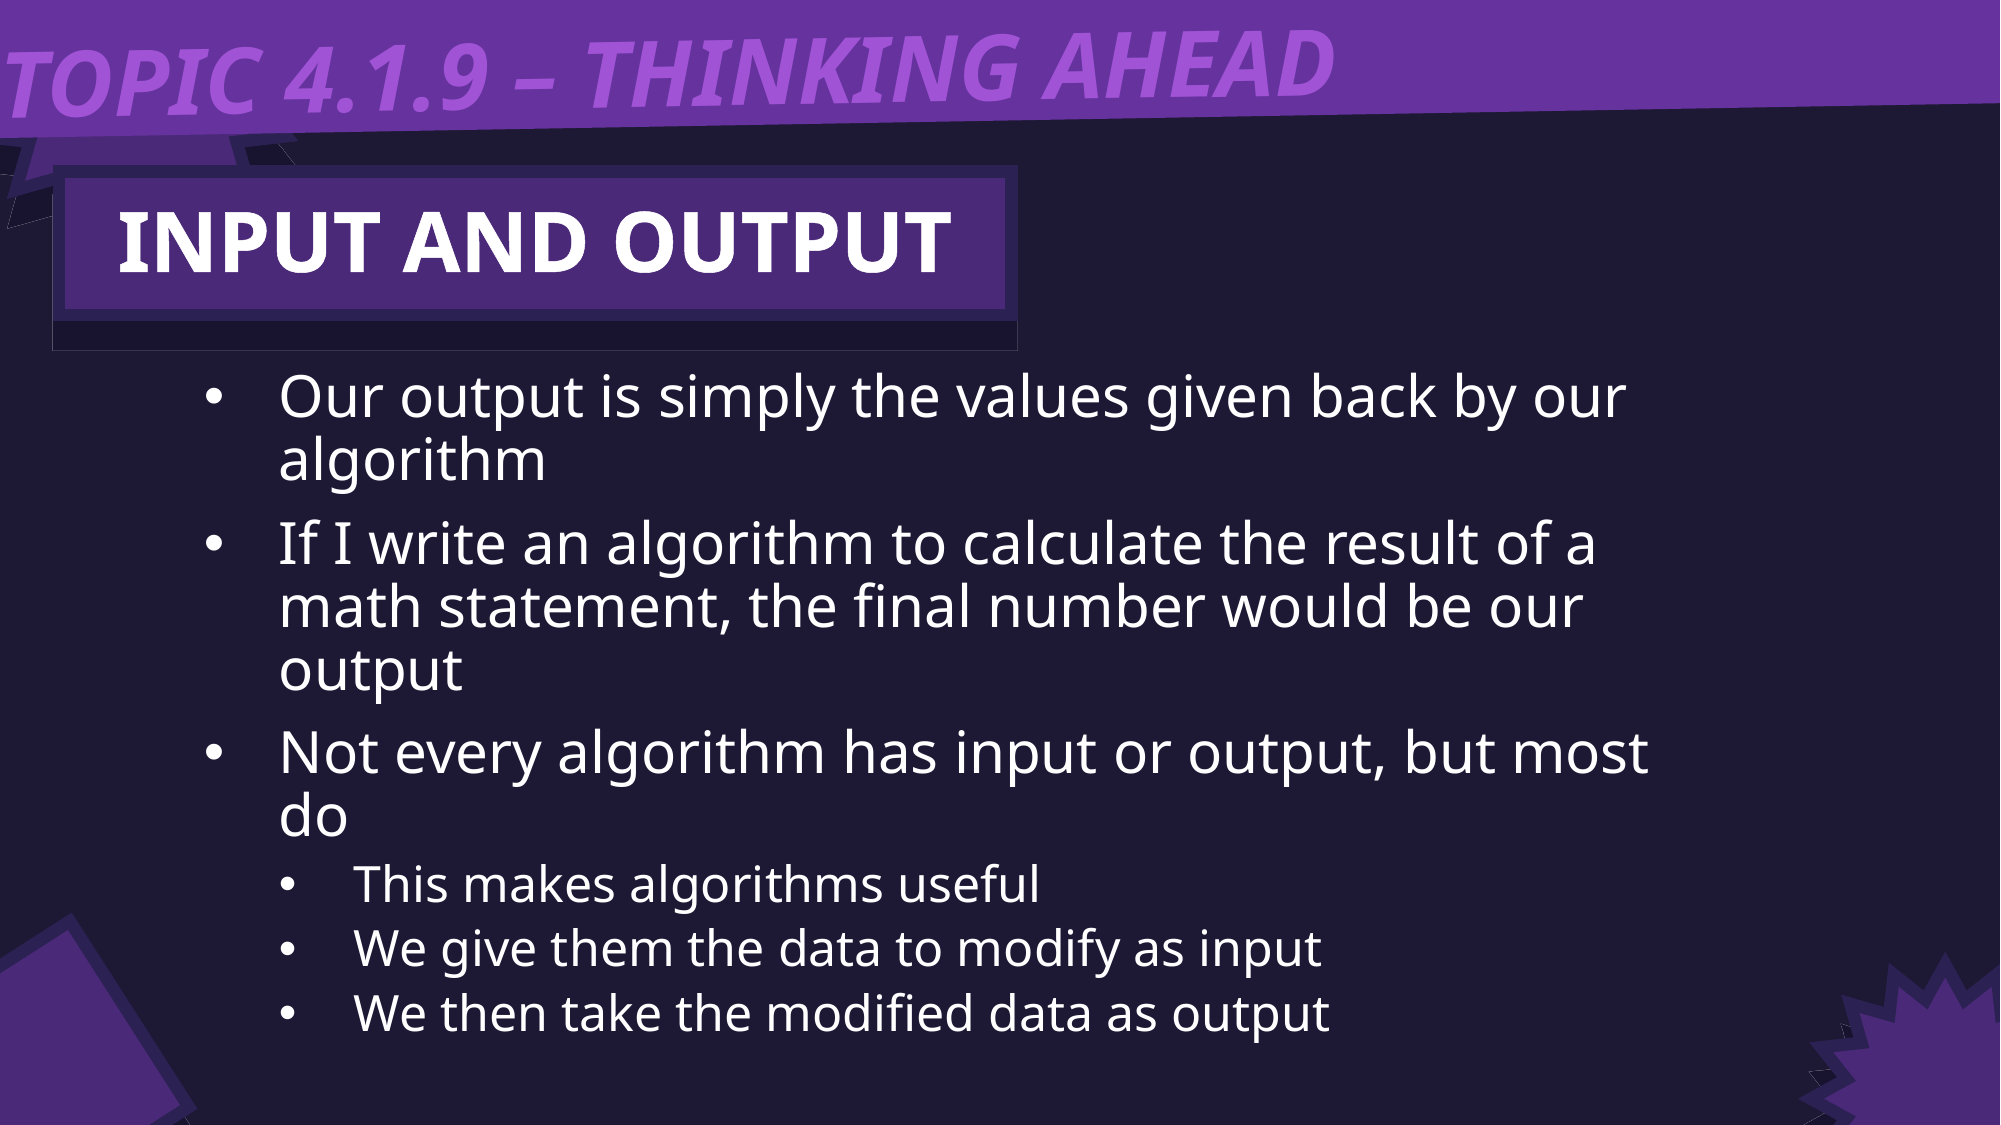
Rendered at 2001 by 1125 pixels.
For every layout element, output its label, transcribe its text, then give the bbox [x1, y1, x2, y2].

text_box [0, 134, 290, 193]
subtitle Our output is simply the values given back by our algorithm If I write an algorithm to calculate the result of a math statement, the final number would be our output Not every algorithm has input or output, but most do This makes algorithms useful We give them the data to modify as input We then take the modified data as output [189, 360, 1689, 1098]
text_box [0, 919, 192, 1125]
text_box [0, 0, 2000, 126]
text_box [58, 170, 1013, 316]
text_box [1807, 961, 2000, 1125]
